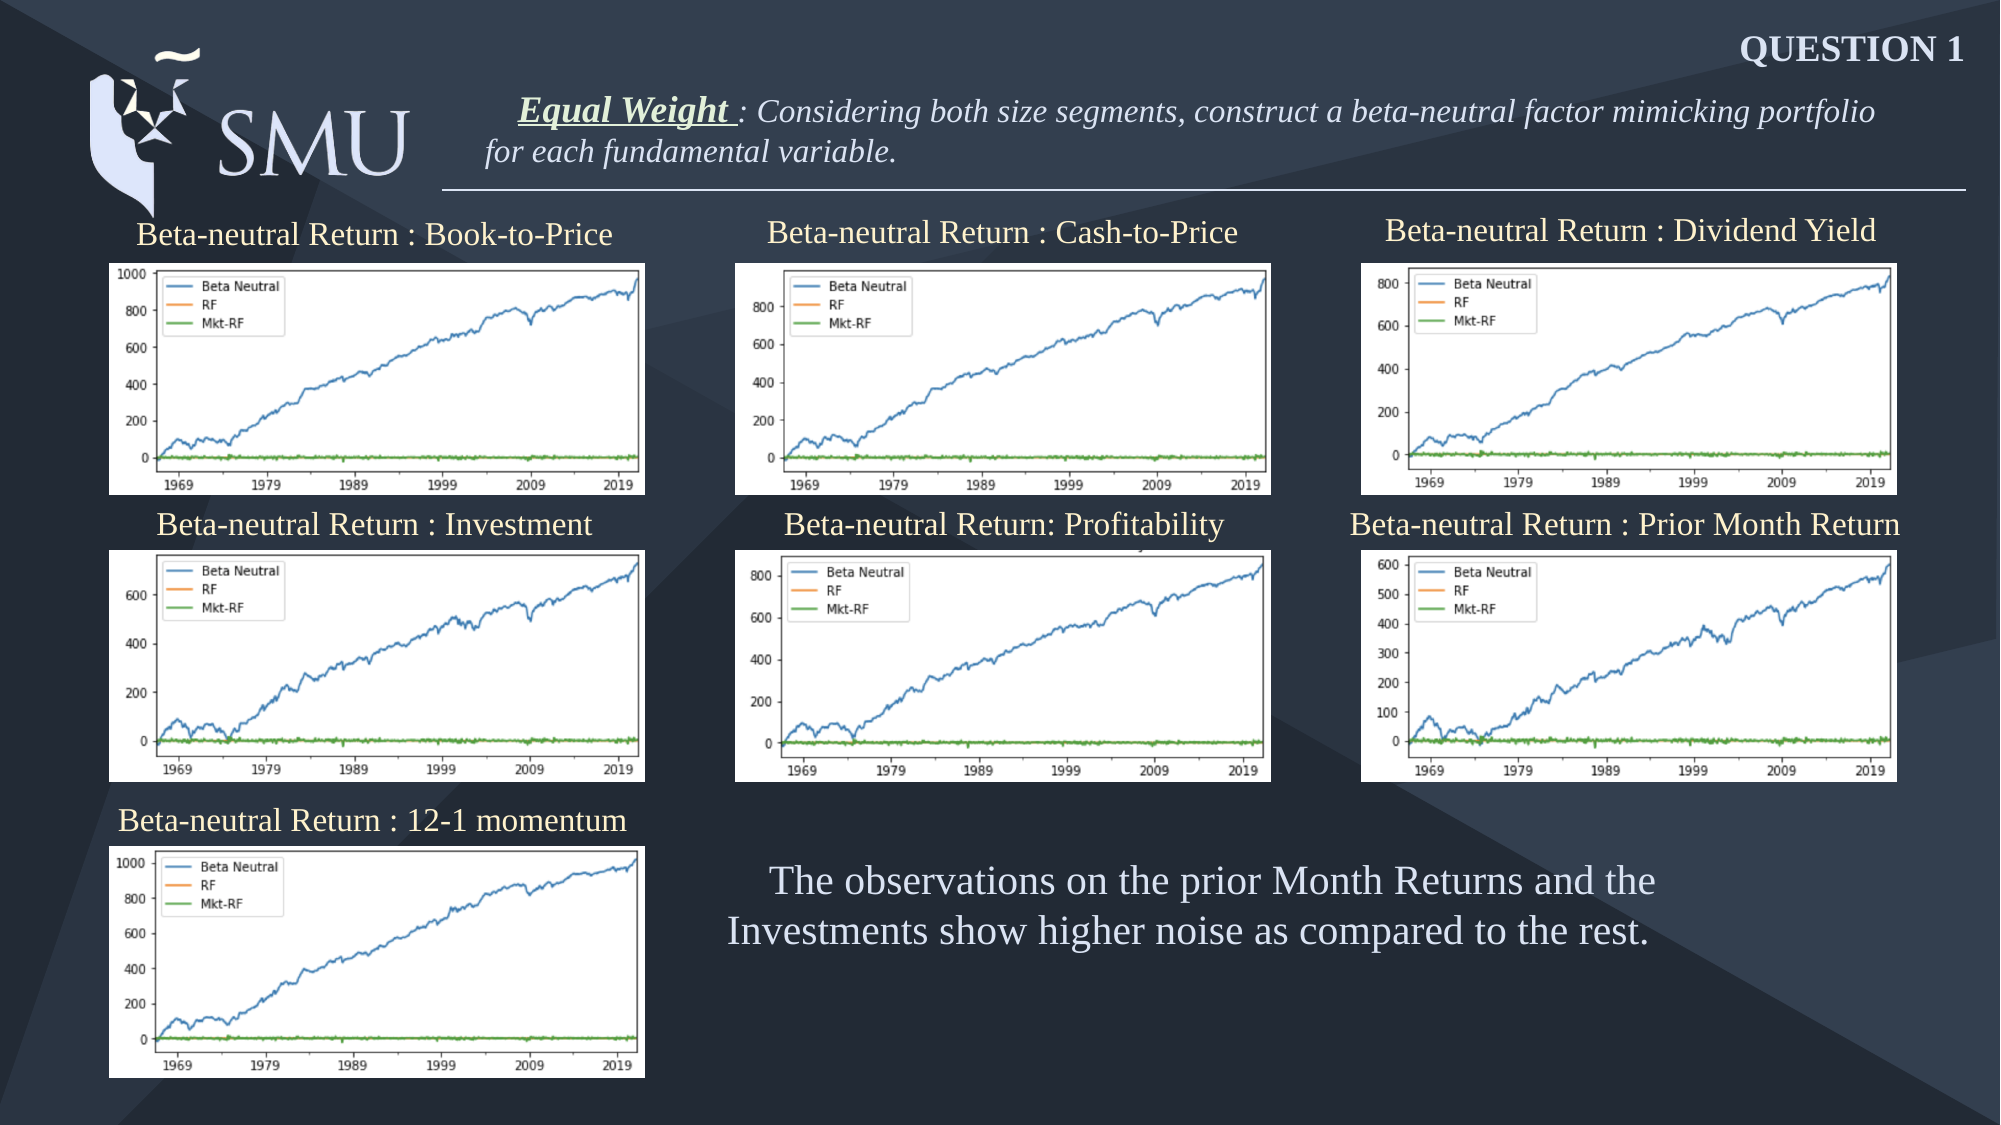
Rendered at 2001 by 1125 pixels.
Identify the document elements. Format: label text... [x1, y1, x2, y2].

picture [735, 263, 1271, 495]
text_box QUESTION 1 [1625, 16, 1981, 77]
text_box Equal Weight : Considering both size segments, construct a beta-neutral factor mimicking portfolio for each fundamental variable. [469, 77, 1928, 177]
text_box Beta-neutral Return : Cash-to-Price [712, 202, 1295, 258]
text_box Beta-neutral Return: Profitability [743, 495, 1266, 550]
text_box Beta-neutral Return : Dividend Yield [1340, 200, 1923, 256]
picture [90, 47, 410, 219]
text_box Beta-neutral Return : 12-1 momentum [82, 790, 665, 846]
picture [109, 263, 645, 495]
text_box The observations on the prior Month Returns and the Investments show higher noise as compared to the rest. [711, 844, 1882, 960]
picture [109, 550, 645, 782]
picture [109, 846, 645, 1078]
text_box Beta-neutral Return : Book-to-Price [83, 204, 666, 259]
text_box Beta-neutral Return : Prior Month Return [1288, 494, 1963, 550]
picture [1361, 550, 1897, 782]
picture [1361, 263, 1897, 495]
text_box Beta-neutral Return : Investment [121, 495, 629, 550]
picture [735, 550, 1271, 782]
